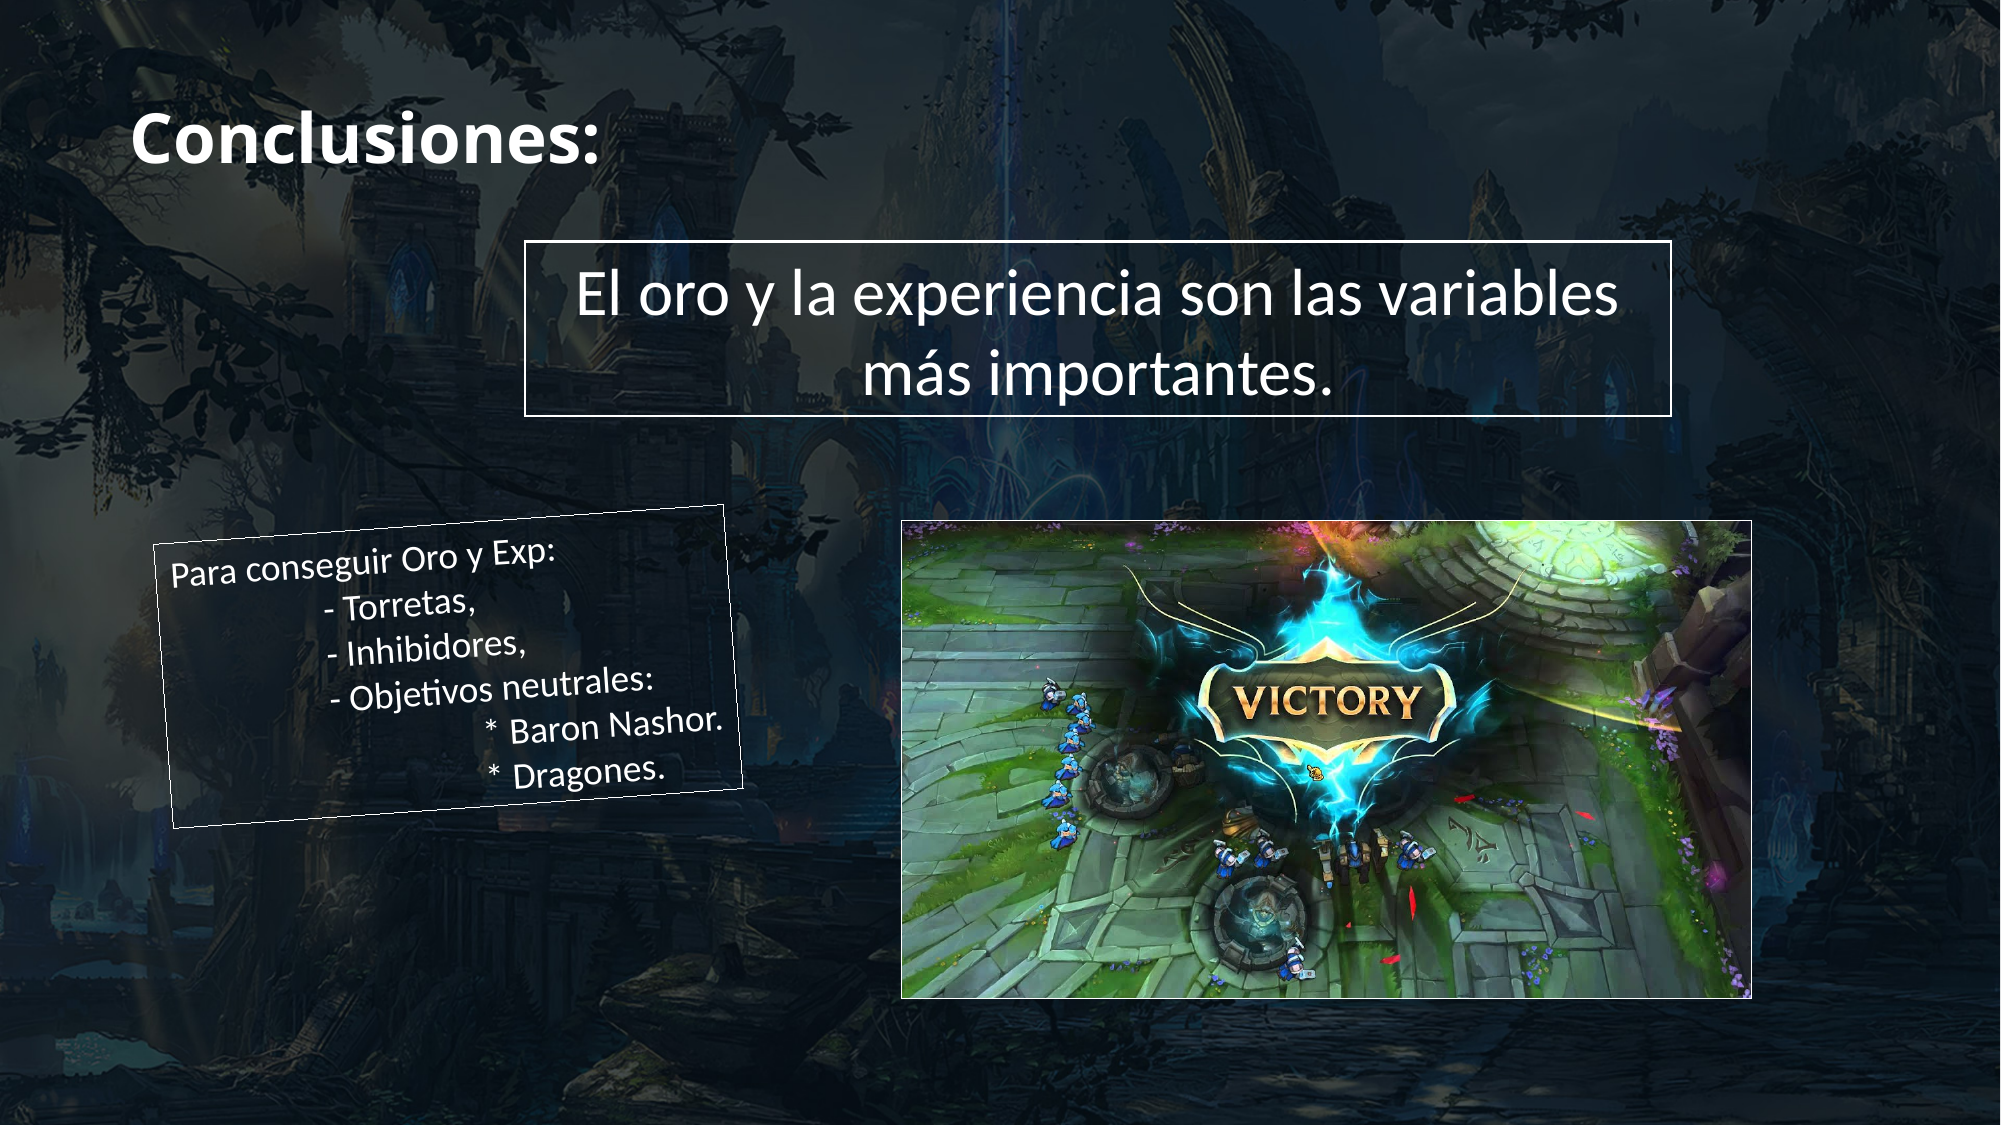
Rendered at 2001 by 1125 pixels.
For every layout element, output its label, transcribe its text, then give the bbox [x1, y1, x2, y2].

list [901, 520, 1752, 999]
text_box El oro y la experiencia son las variables más importantes. [524, 240, 1672, 417]
picture [0, 0, 2001, 1125]
list Conclusiones: [114, 34, 965, 192]
text_box Para conseguir Oro y Exp: - Torretas, - Inhibidores, - Objetivos neutrales: * Baron Nashor. * Dragones. [153, 504, 744, 829]
